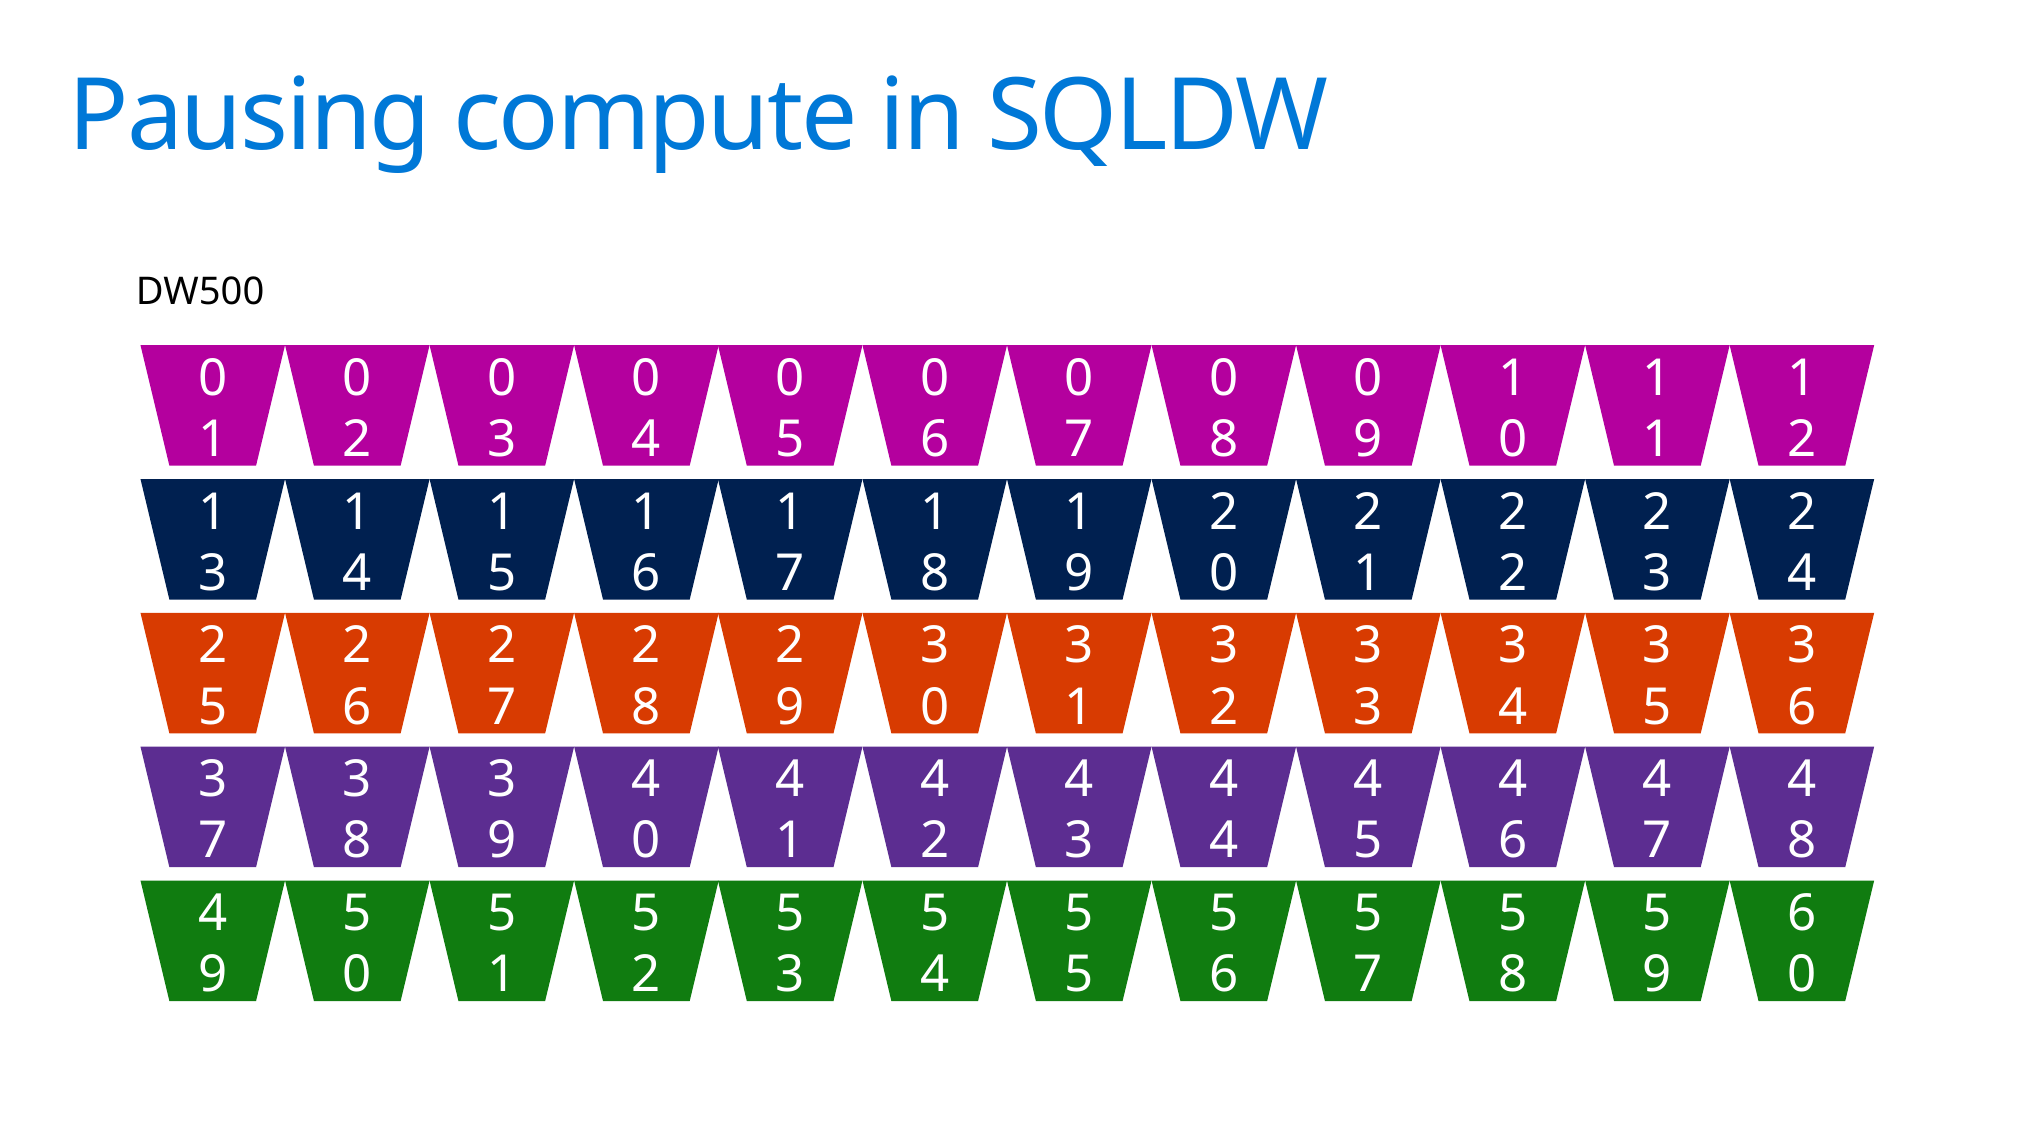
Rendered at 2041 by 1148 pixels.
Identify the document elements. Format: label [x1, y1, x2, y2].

text_box [139, 611, 1876, 735]
text_box [139, 745, 1876, 869]
text_box [139, 478, 1876, 601]
title [45, 48, 1996, 199]
text_box [121, 258, 280, 320]
text_box [139, 879, 1876, 1002]
text_box [139, 344, 1876, 467]
